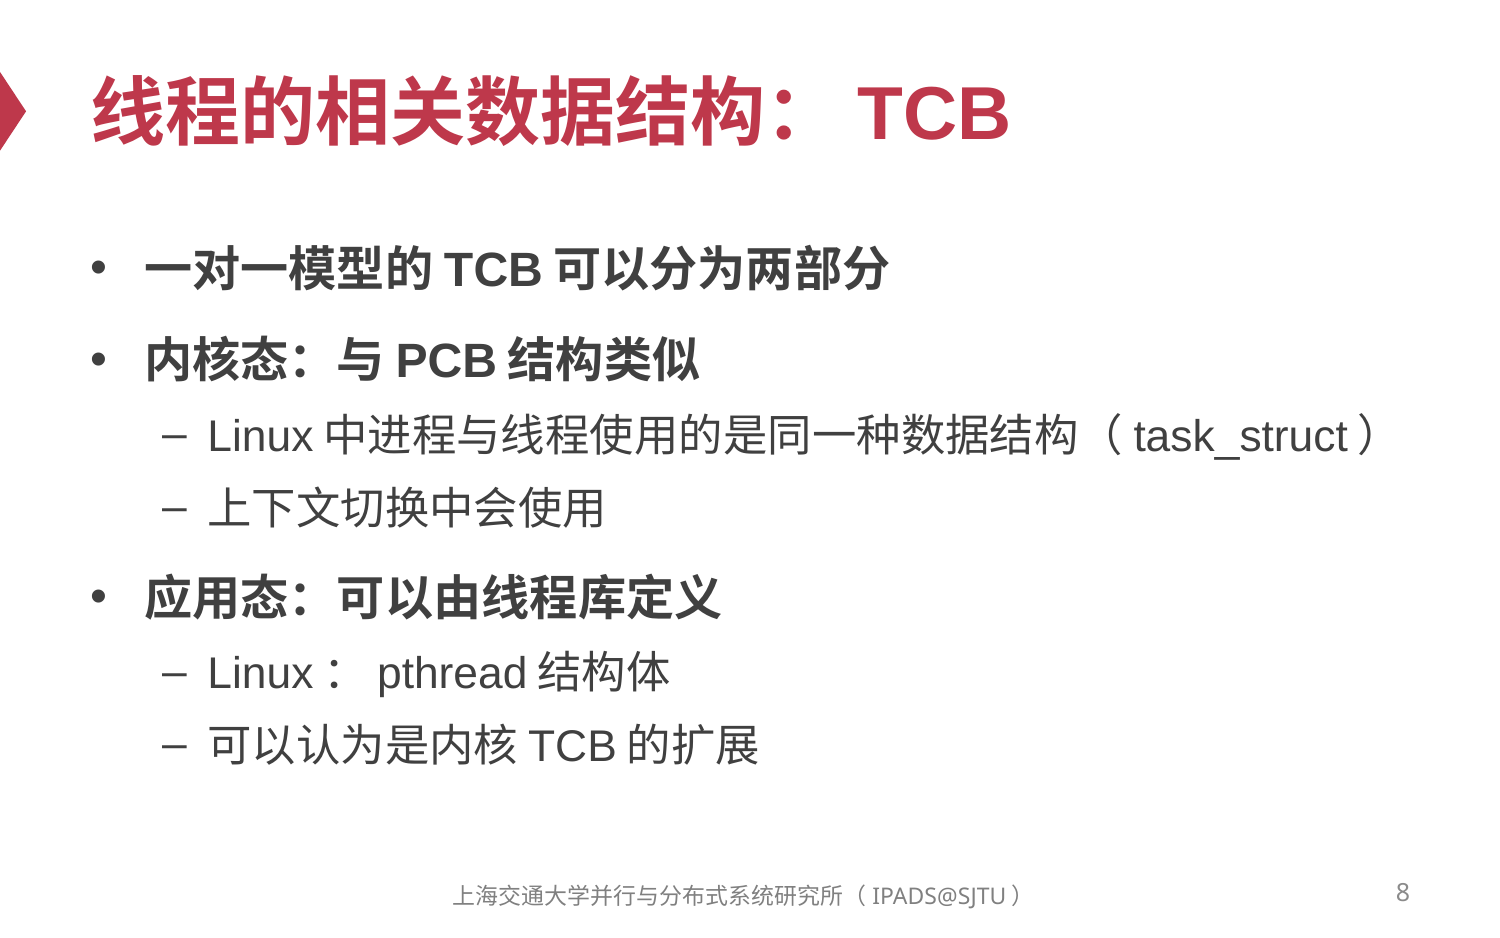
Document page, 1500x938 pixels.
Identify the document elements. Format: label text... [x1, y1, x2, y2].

title 线程的相关数据结构：TCB [75, 31, 1425, 188]
slide_number 8 [1074, 868, 1425, 919]
footer 上海交通大学并行与分布式系统研究所（IPADS@SJTU） [418, 870, 1069, 921]
list 一对一模型的TCB可以分为两部分 内核态：与PCB结构类似 Linux中进程与线程使用的是同一种数据结构（task_struct） 上下文切换中会使用 应用态：可以由线程库定义 Linux：pthread结构体 可以认为是内核TCB的扩展 [75, 218, 1425, 838]
